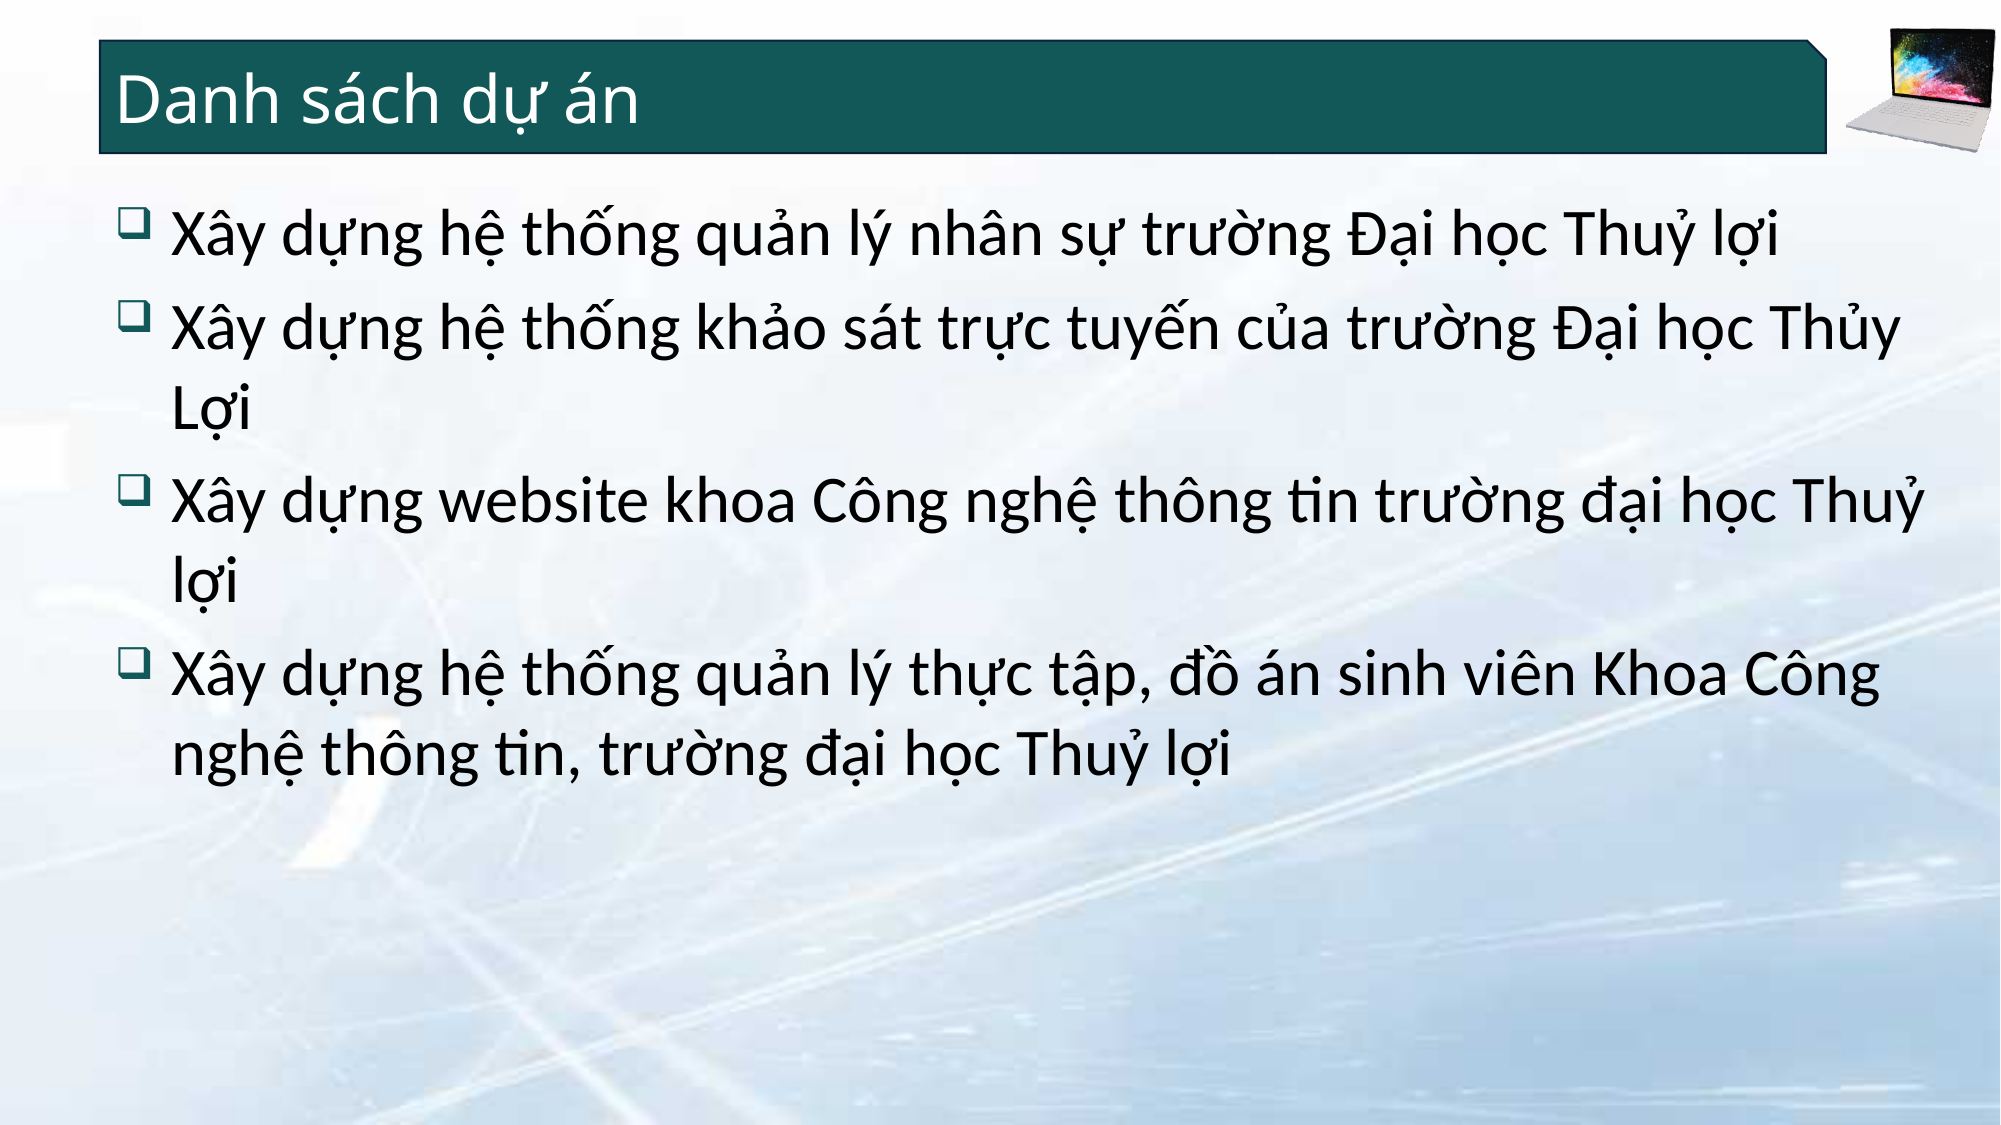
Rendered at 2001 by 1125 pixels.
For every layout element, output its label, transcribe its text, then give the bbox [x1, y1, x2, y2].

title Danh sách dự án [99, 50, 1817, 144]
picture [0, 0, 2001, 1125]
list Xây dựng hệ thống quản lý nhân sự trường Đại học Thuỷ lợi Xây dựng hệ thống khảo sát trực tuyến của trường Đại học Thủy Lợi Xây dựng website khoa Công nghệ thông tin trường đại học Thuỷ lợi Xây dựng hệ thống quản lý thực tập, đồ án sinh viên Khoa Công nghệ thông tin, trường đại học Thuỷ lợi [99, 181, 1964, 1025]
